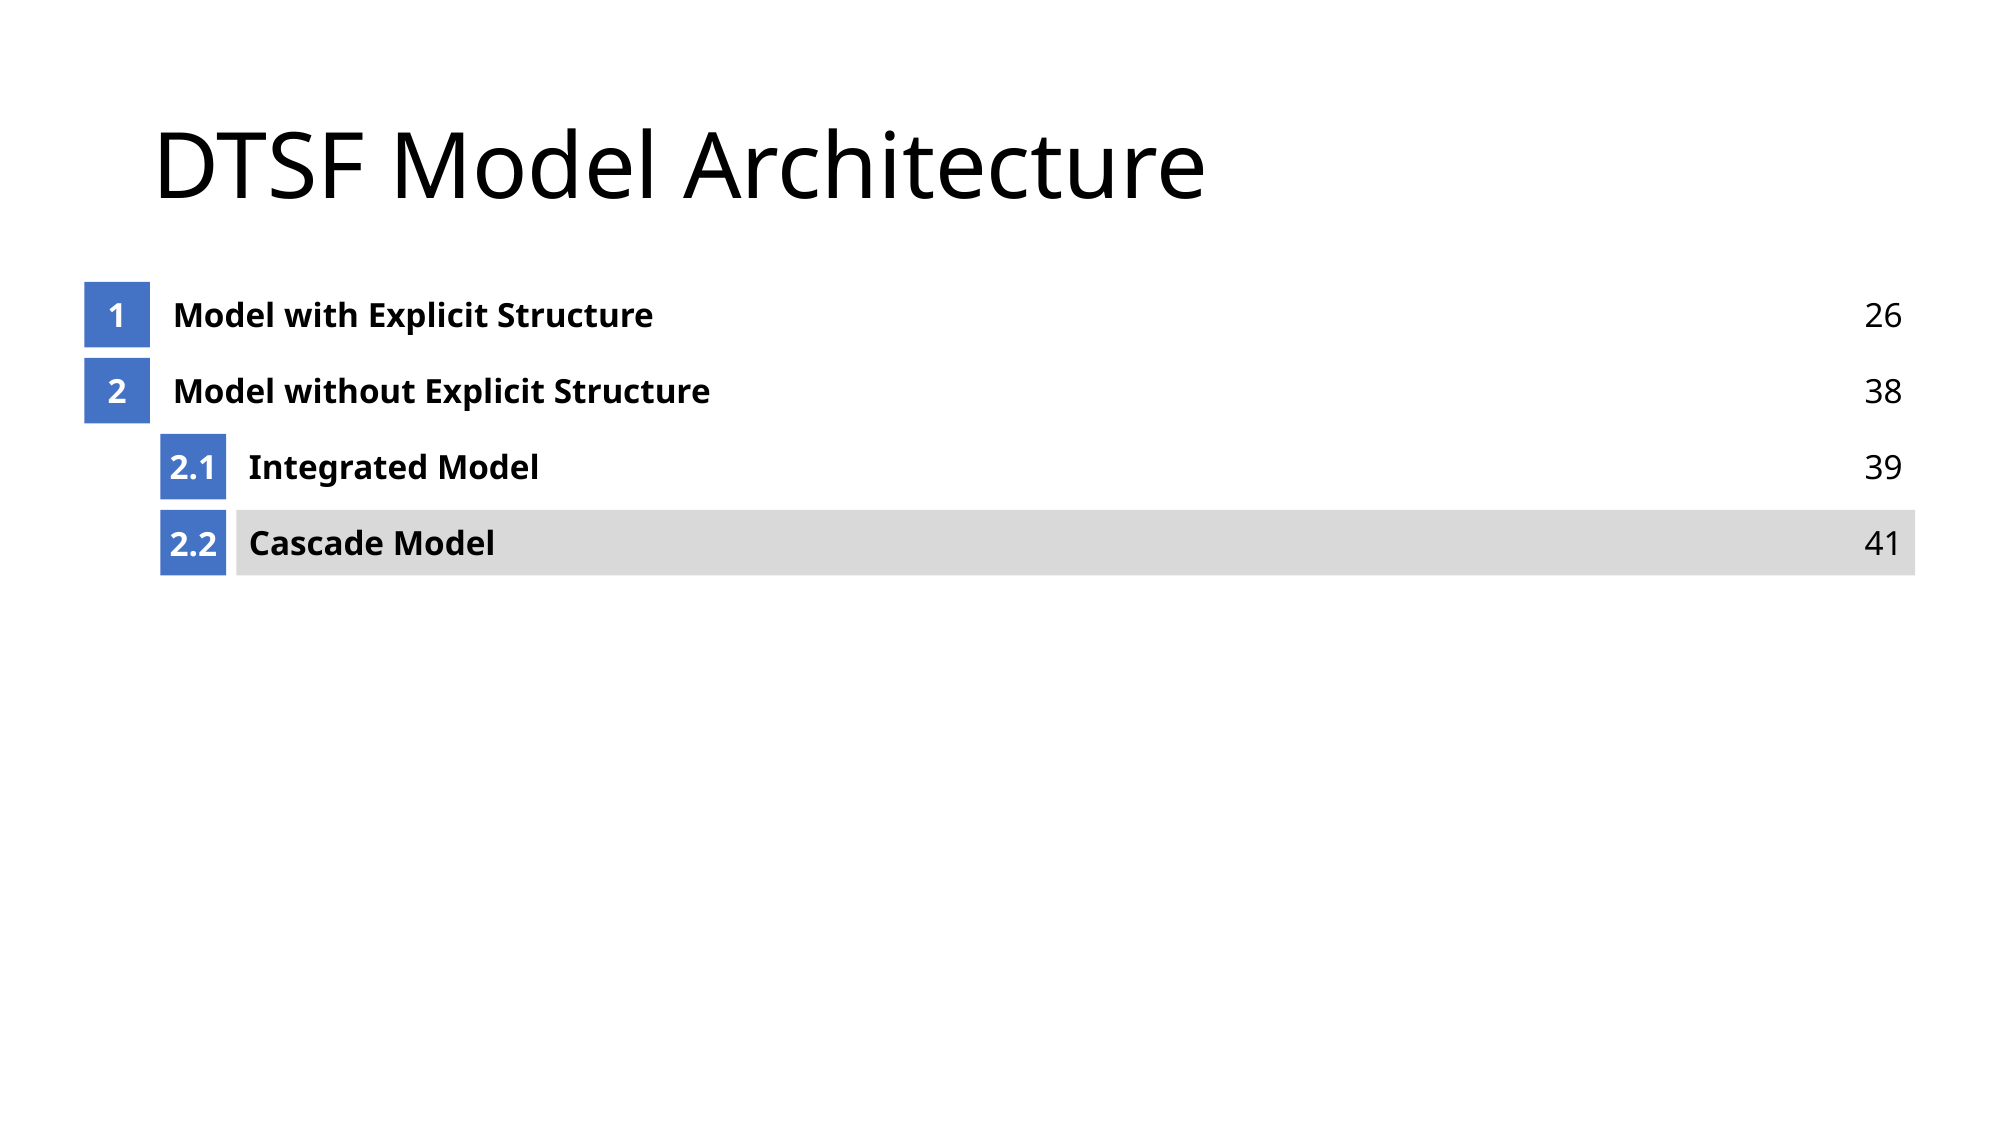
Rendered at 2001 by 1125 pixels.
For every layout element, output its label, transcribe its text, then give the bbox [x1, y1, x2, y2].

text_box 38 [1884, 357, 1904, 424]
text_box [742, 509, 1884, 577]
text_box Cascade Model [235, 509, 742, 577]
text_box 26 [1884, 281, 1904, 348]
text_box [1904, 509, 1916, 577]
text_box 2.1 [159, 433, 227, 500]
text_box Integrated Model [235, 433, 742, 500]
text_box 2.2 [159, 509, 227, 577]
text_box 2 [83, 357, 151, 424]
text_box Model without Explicit Structure [159, 357, 742, 424]
text_box Model with Explicit Structure [159, 281, 742, 348]
text_box 1 [83, 281, 151, 348]
text_box 41 [1884, 509, 1904, 577]
title DTSF Model Architecture [137, 59, 1863, 278]
text_box 39 [1884, 433, 1904, 500]
